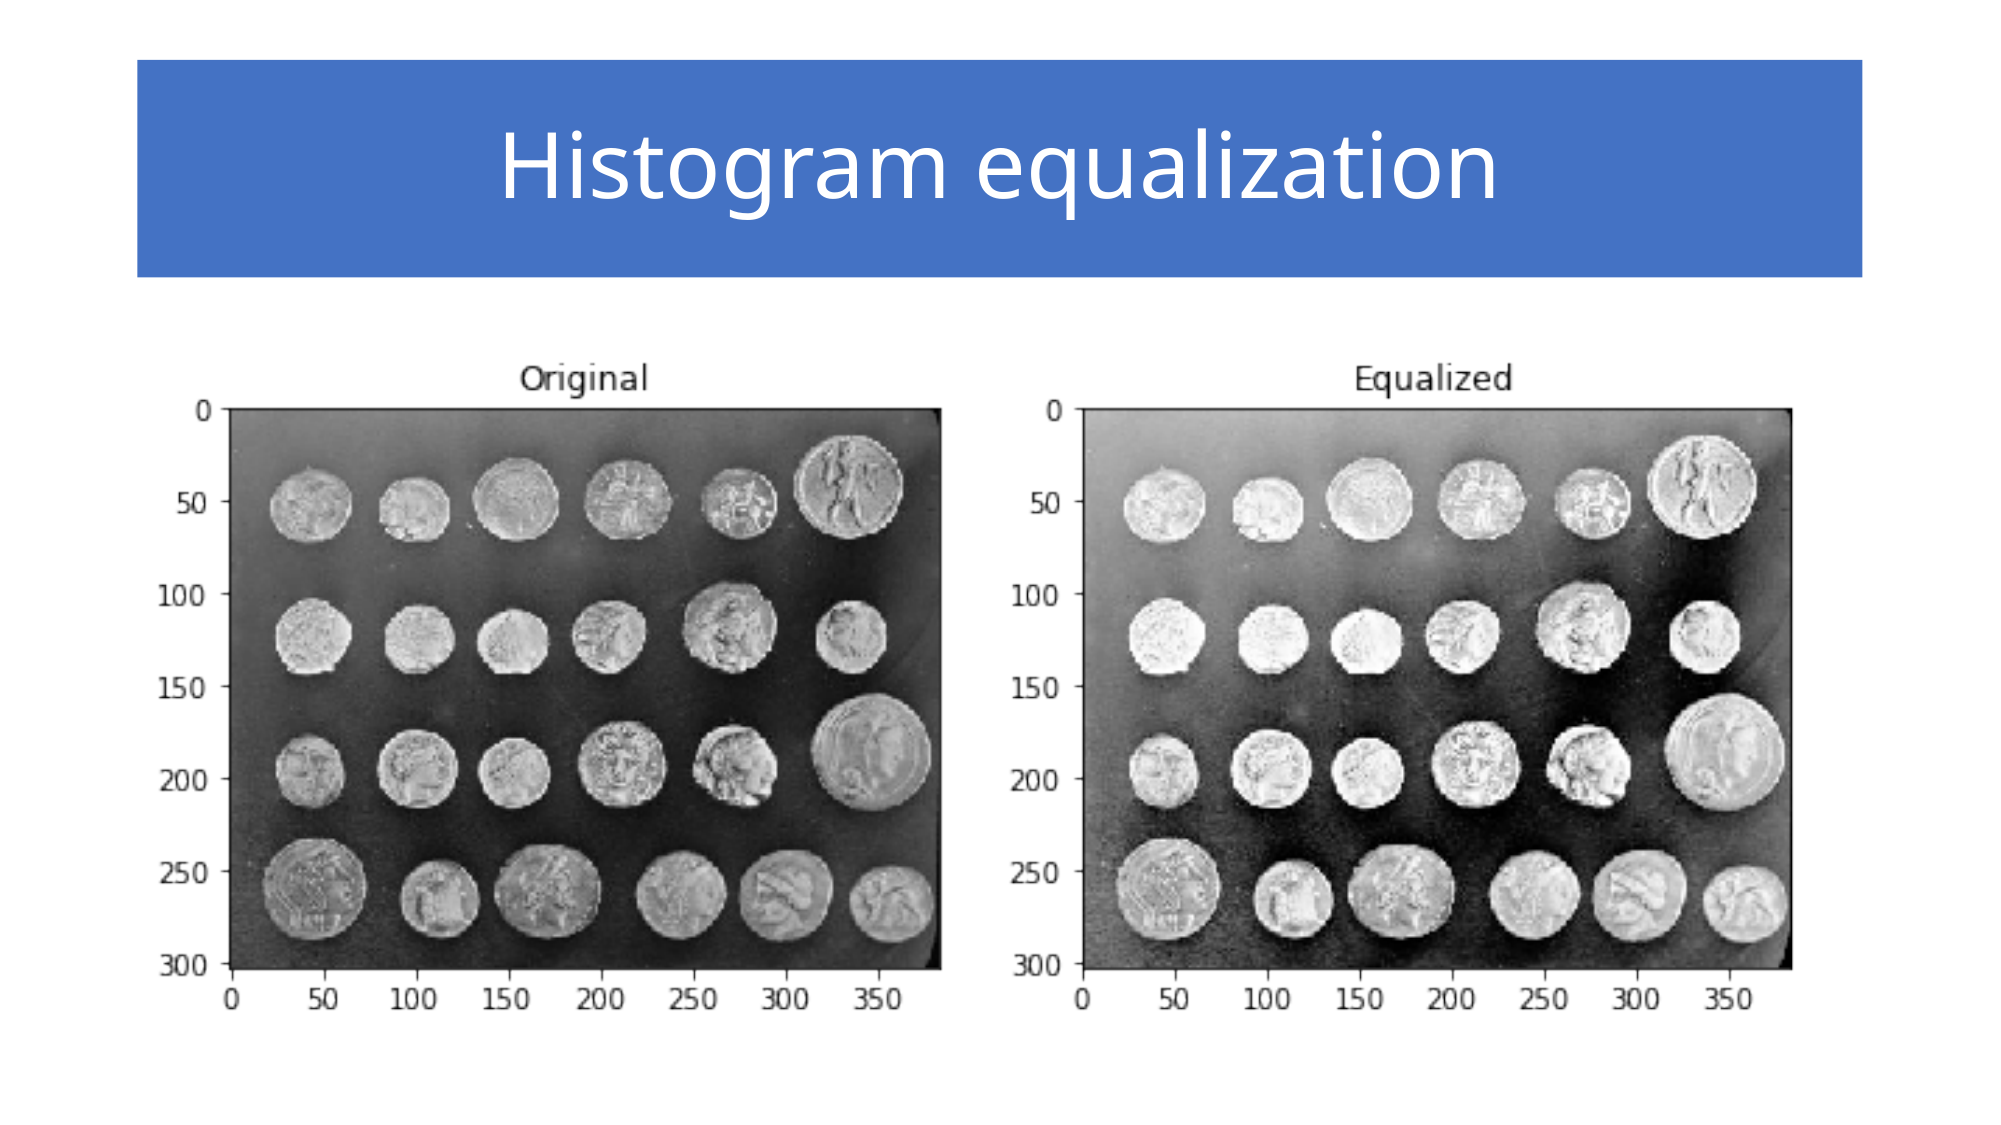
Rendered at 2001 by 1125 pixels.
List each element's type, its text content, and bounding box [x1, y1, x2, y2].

picture [137, 344, 1819, 1036]
title Histogram equalization [137, 59, 1863, 278]
